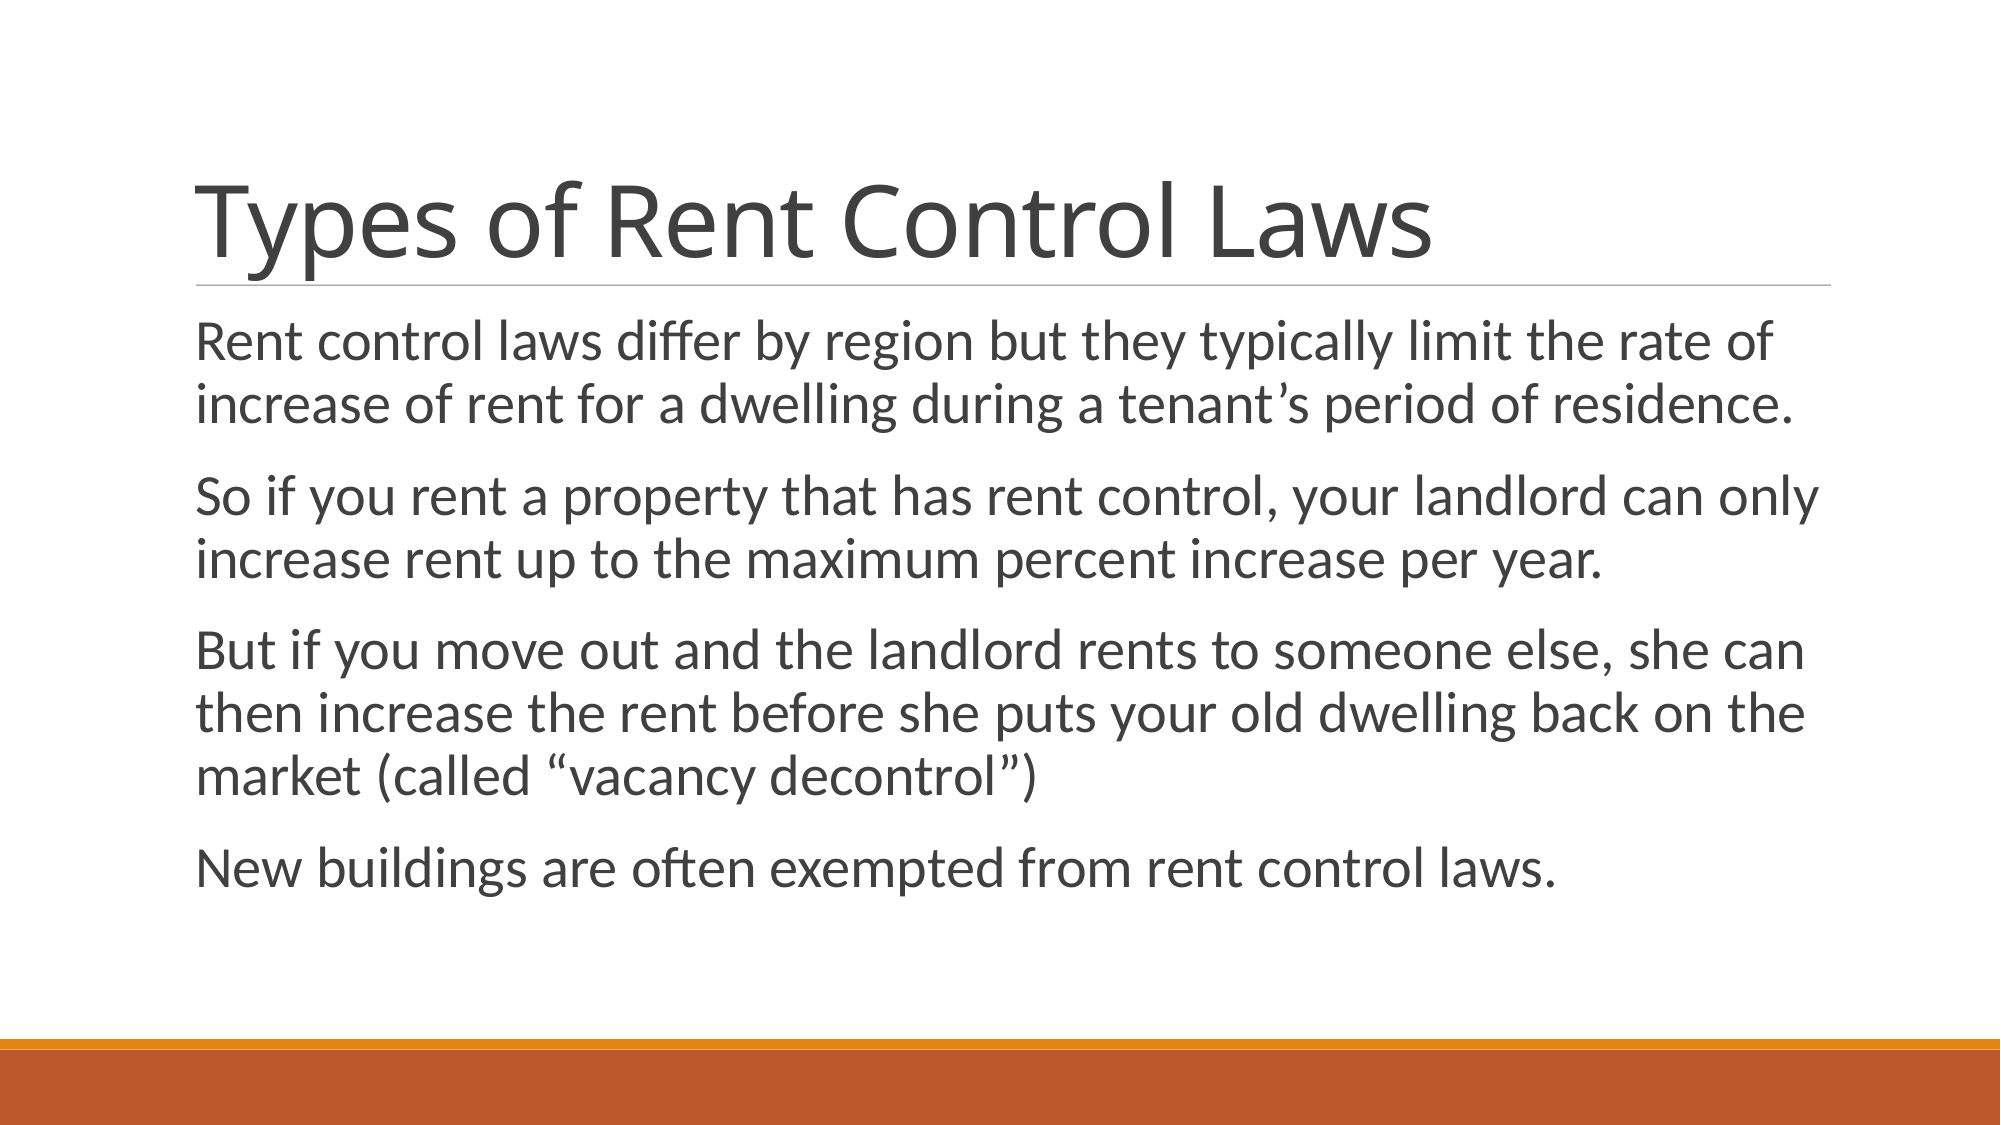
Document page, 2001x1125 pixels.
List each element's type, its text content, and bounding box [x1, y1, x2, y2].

title Types of Rent Control Laws [180, 47, 1830, 285]
list Rent control laws differ by region but they typically limit the rate of increase of rent for a dwelling during a tenant’s period of residence. So if you rent a property that has rent control, your landlord can only increase rent up to the maximum percent increase per year. But if you move out and the landlord rents to someone else, she can then increase the rent before she puts your old dwelling back on the market (called “vacancy decontrol”) New buildings are often exempted from rent control laws. [180, 302, 1830, 963]
